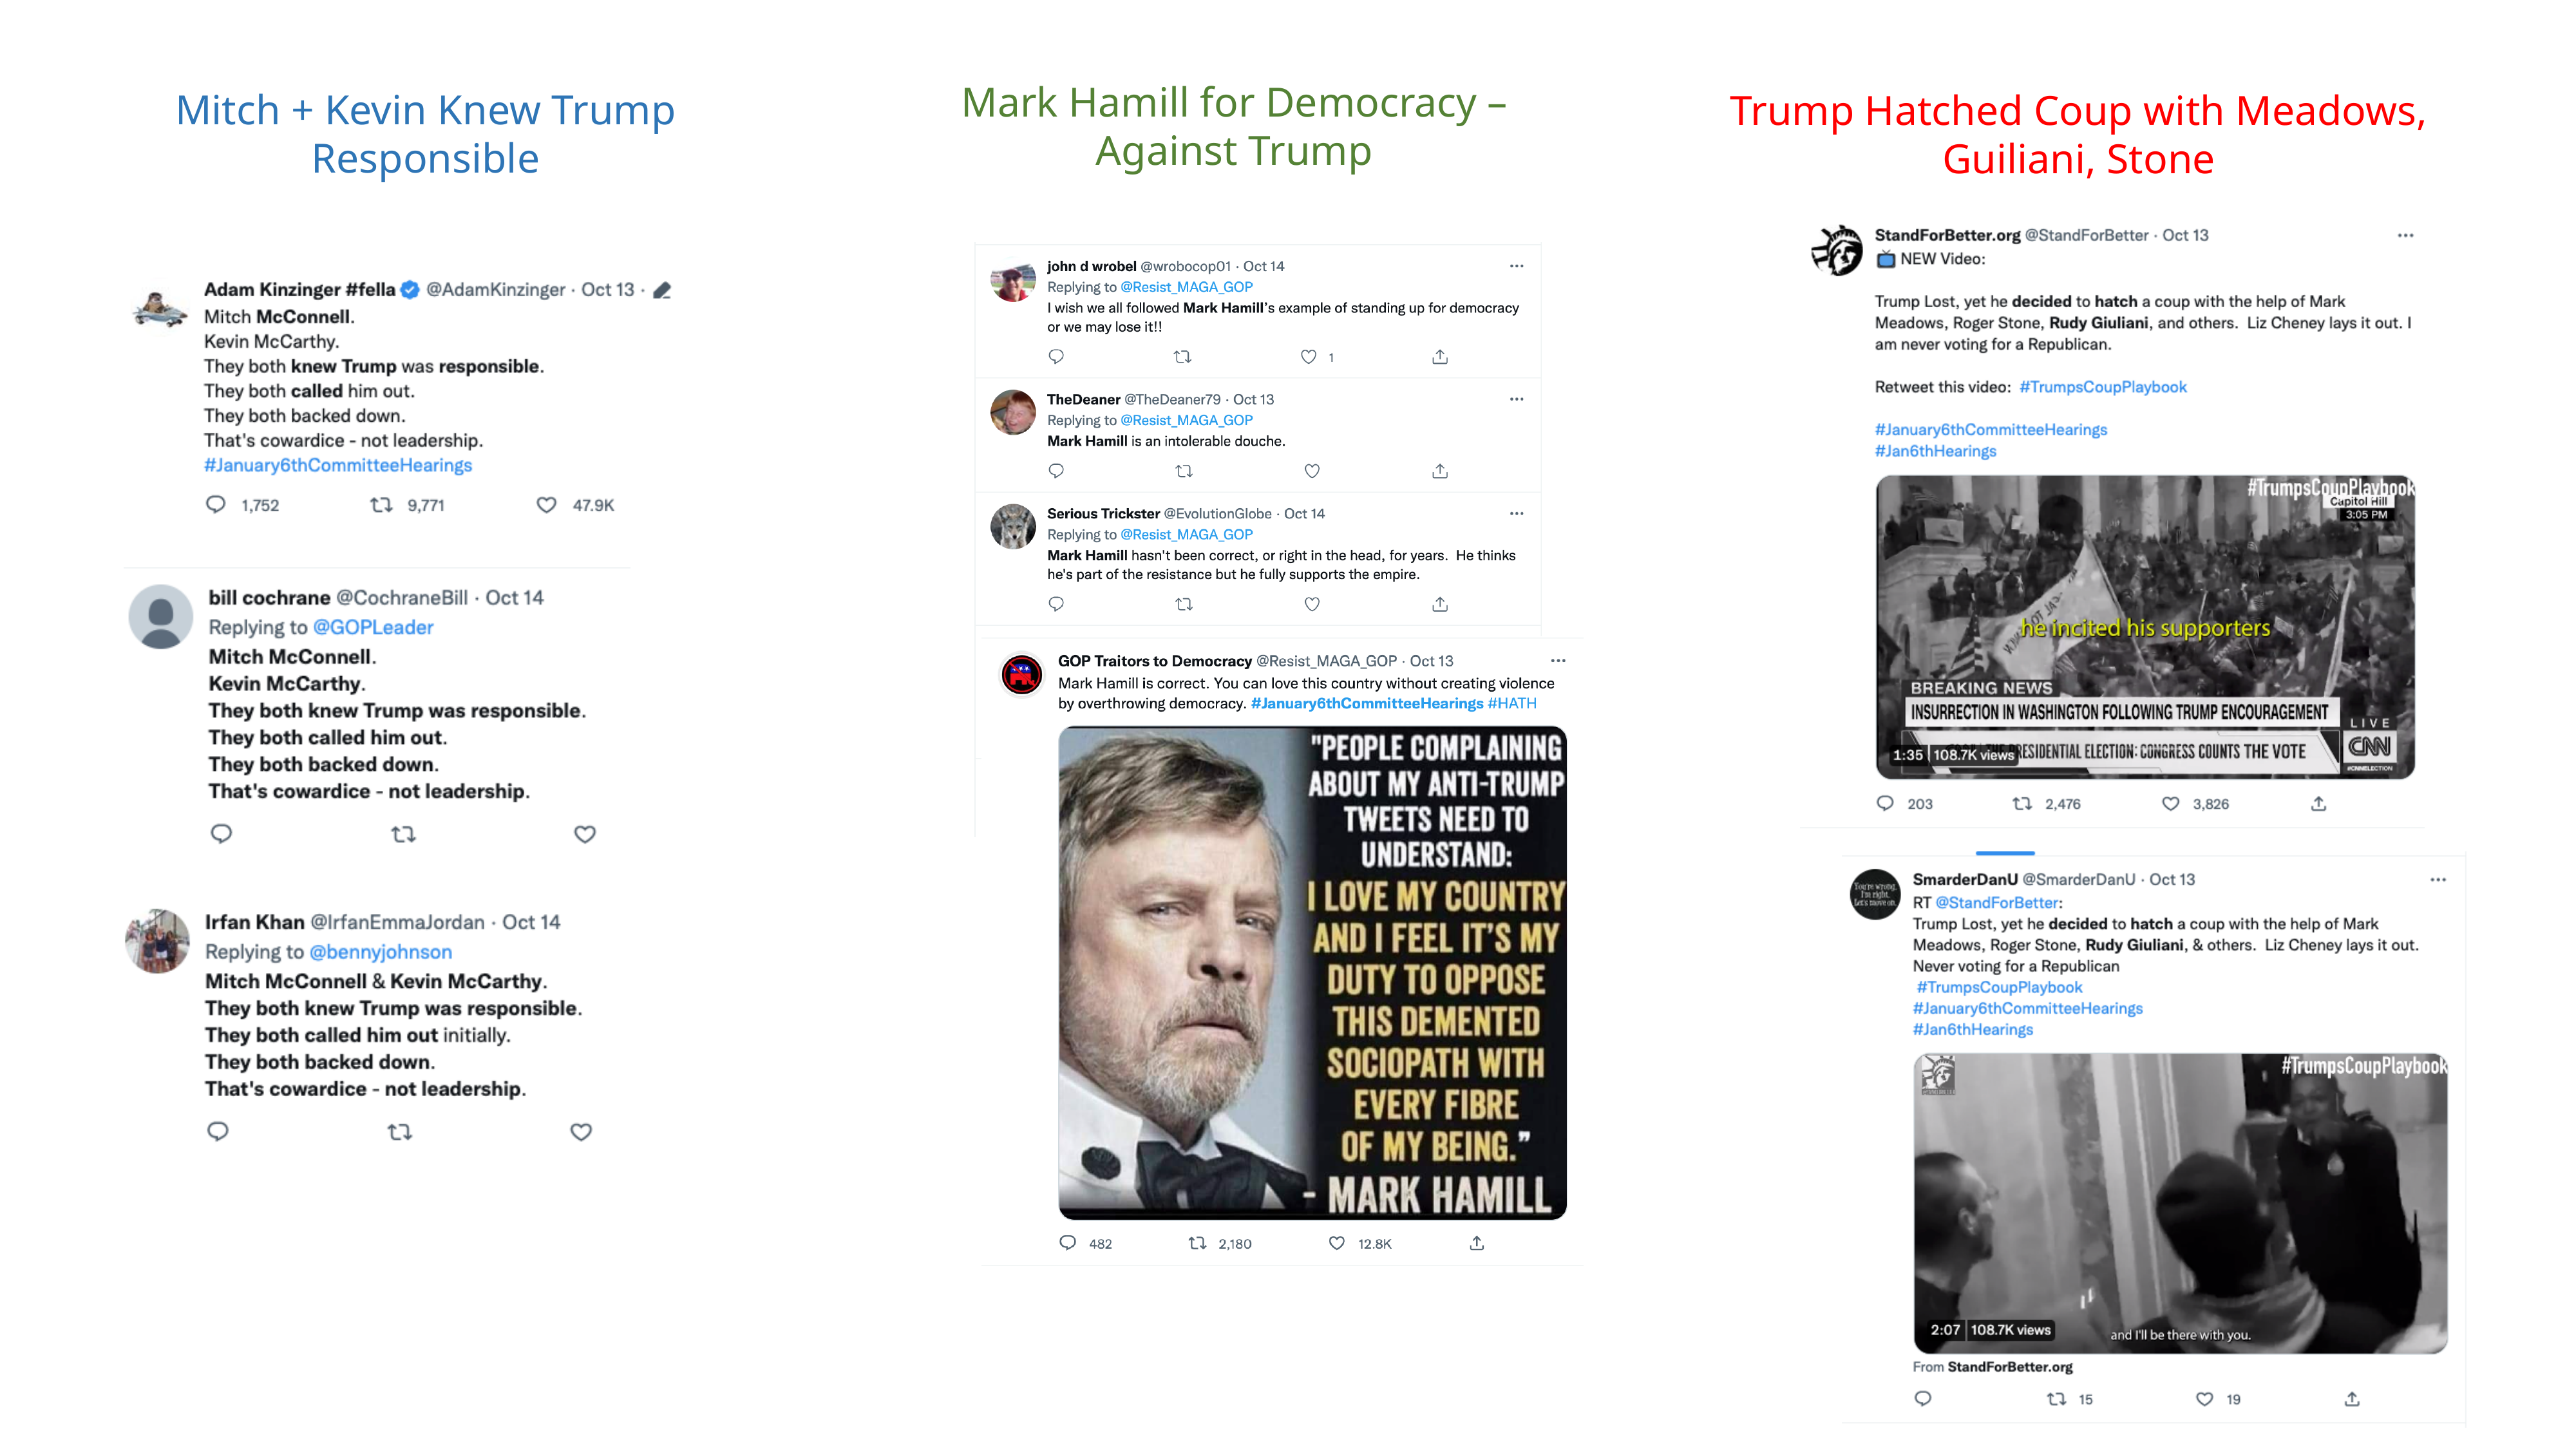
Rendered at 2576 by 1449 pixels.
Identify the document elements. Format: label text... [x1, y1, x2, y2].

picture [1842, 851, 2470, 1428]
text_box Mitch + Kevin Knew Trump Responsible [88, 79, 764, 186]
text_box Trump Hatched Coup with Meadows, Guiliani, Stone [1714, 80, 2445, 187]
text_box Mark Hamill for Democracy – Against Trump [905, 71, 1564, 178]
picture [972, 242, 1584, 1270]
picture [1799, 213, 2425, 829]
picture [109, 894, 643, 1158]
picture [123, 265, 707, 526]
picture [124, 567, 630, 865]
